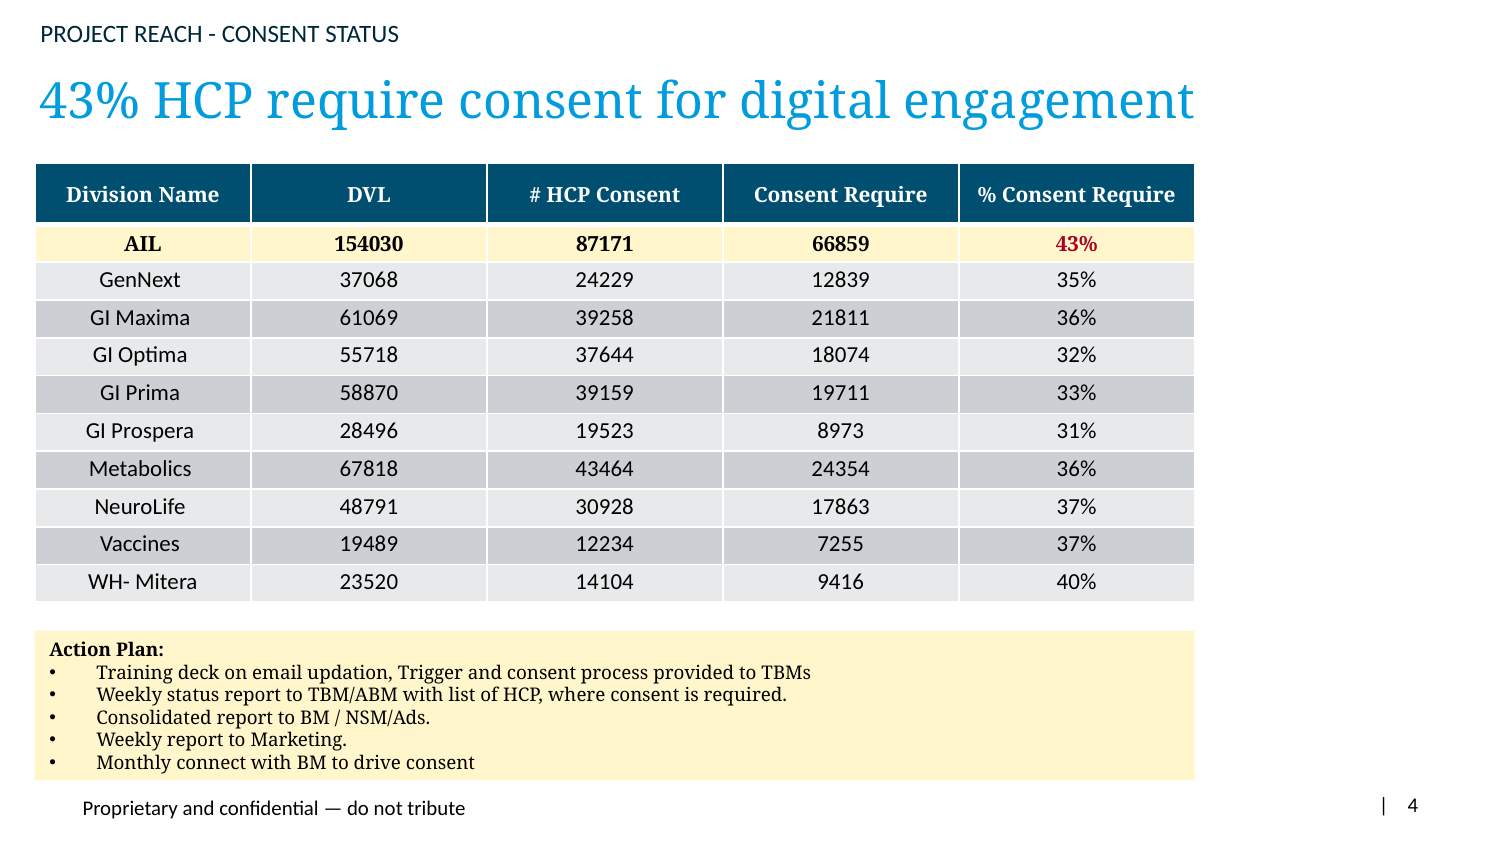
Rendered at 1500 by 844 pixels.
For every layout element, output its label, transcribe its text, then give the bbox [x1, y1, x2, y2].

table_cell 31% [960, 414, 1194, 450]
table_cell 37068 [252, 263, 486, 299]
text_box PROJECT REACH - CONSENT STATUS [25, 10, 514, 56]
table_cell AIL [36, 227, 250, 261]
table_cell WH- Mitera [36, 565, 250, 601]
table_header Division Name [36, 164, 250, 222]
table_cell 37% [960, 528, 1194, 564]
table_cell 21811 [724, 301, 958, 337]
table_cell 37644 [488, 339, 722, 375]
table_cell GenNext [36, 263, 250, 299]
table_cell 36% [960, 301, 1194, 337]
table_cell 36% [960, 452, 1194, 488]
table_cell Vaccines [36, 528, 250, 564]
table_cell 12234 [488, 528, 722, 564]
table_cell GI Optima [36, 339, 250, 375]
table_cell 14104 [488, 565, 722, 601]
table_cell 23520 [252, 565, 486, 601]
table_cell 67818 [252, 452, 486, 488]
table_cell 55718 [252, 339, 486, 375]
table_cell 9416 [724, 565, 958, 601]
table_cell 58870 [252, 376, 486, 413]
table_cell 17863 [724, 490, 958, 526]
table_cell 87171 [488, 227, 722, 261]
table_cell 30928 [488, 490, 722, 526]
table_cell 32% [960, 339, 1194, 375]
slide_number | 4 [1339, 782, 1433, 828]
table_cell 43% [960, 227, 1194, 261]
table_cell 43464 [488, 452, 722, 488]
table_cell 19711 [724, 376, 958, 413]
table_cell NeuroLife [36, 490, 250, 526]
table_header % Consent Require [960, 164, 1194, 222]
table_header # HCP Consent [488, 164, 722, 222]
table_cell 61069 [252, 301, 486, 337]
table_cell GI Maxima [36, 301, 250, 337]
table_cell 8973 [724, 414, 958, 450]
table_cell Metabolics [36, 452, 250, 488]
table_cell 24229 [488, 263, 722, 299]
table_cell 7255 [724, 528, 958, 564]
table_cell 33% [960, 376, 1194, 413]
table_cell 39159 [488, 376, 722, 413]
text_box Action Plan: Training deck on email updation, Trigger and consent process provided to TBMs Weekly status report to TBM/ABM with list of HCP, where consent is required. Consolidated report to BM / NSM/Ads. Weekly report to Marketing. Monthly connect with BM to drive consent [34, 630, 1195, 781]
table_cell 12839 [724, 263, 958, 299]
table_cell 37% [960, 490, 1194, 526]
table_cell 40% [960, 565, 1194, 601]
table_cell 39258 [488, 301, 722, 337]
table_cell 28496 [252, 414, 486, 450]
table_cell GI Prospera [36, 414, 250, 450]
table_cell 35% [960, 263, 1194, 299]
table_cell 24354 [724, 452, 958, 488]
table_cell GI Prima [36, 376, 250, 413]
table_header DVL [252, 164, 486, 222]
text_box 43% HCP require consent for digital engagement [24, 61, 1433, 137]
table_cell 48791 [252, 490, 486, 526]
table_cell 19523 [488, 414, 722, 450]
table_cell 18074 [724, 339, 958, 375]
table_cell 154030 [252, 227, 486, 261]
table_header Consent Require [724, 164, 958, 222]
table_cell 19489 [252, 528, 486, 564]
table_cell 66859 [724, 227, 958, 261]
